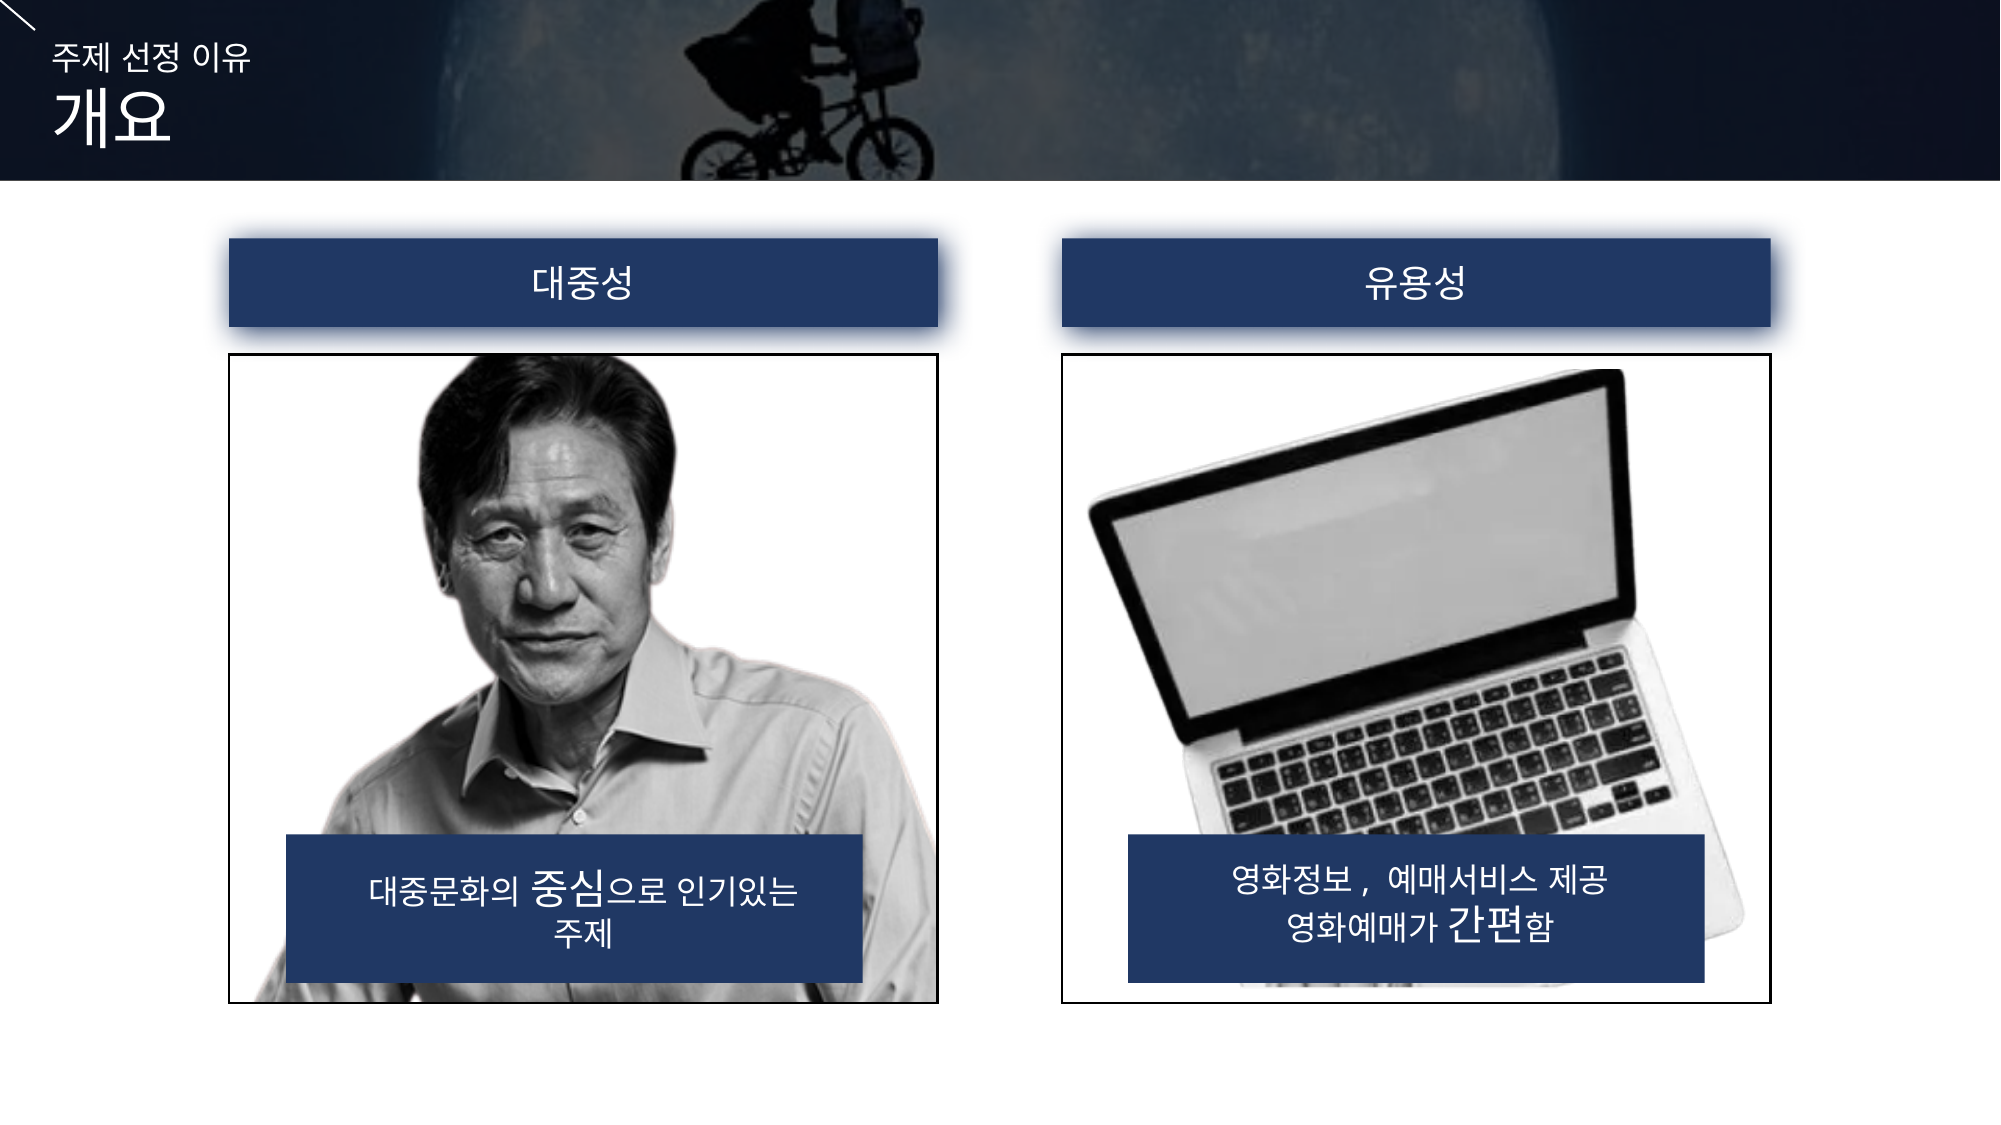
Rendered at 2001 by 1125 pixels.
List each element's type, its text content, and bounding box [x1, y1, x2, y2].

text_box [1061, 354, 1772, 1004]
picture [1080, 369, 1786, 989]
picture [229, 354, 938, 1004]
text_box 유용성 [1061, 237, 1772, 328]
text_box 대중성 [228, 237, 939, 328]
picture [0, 0, 2000, 180]
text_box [0, 0, 35, 30]
